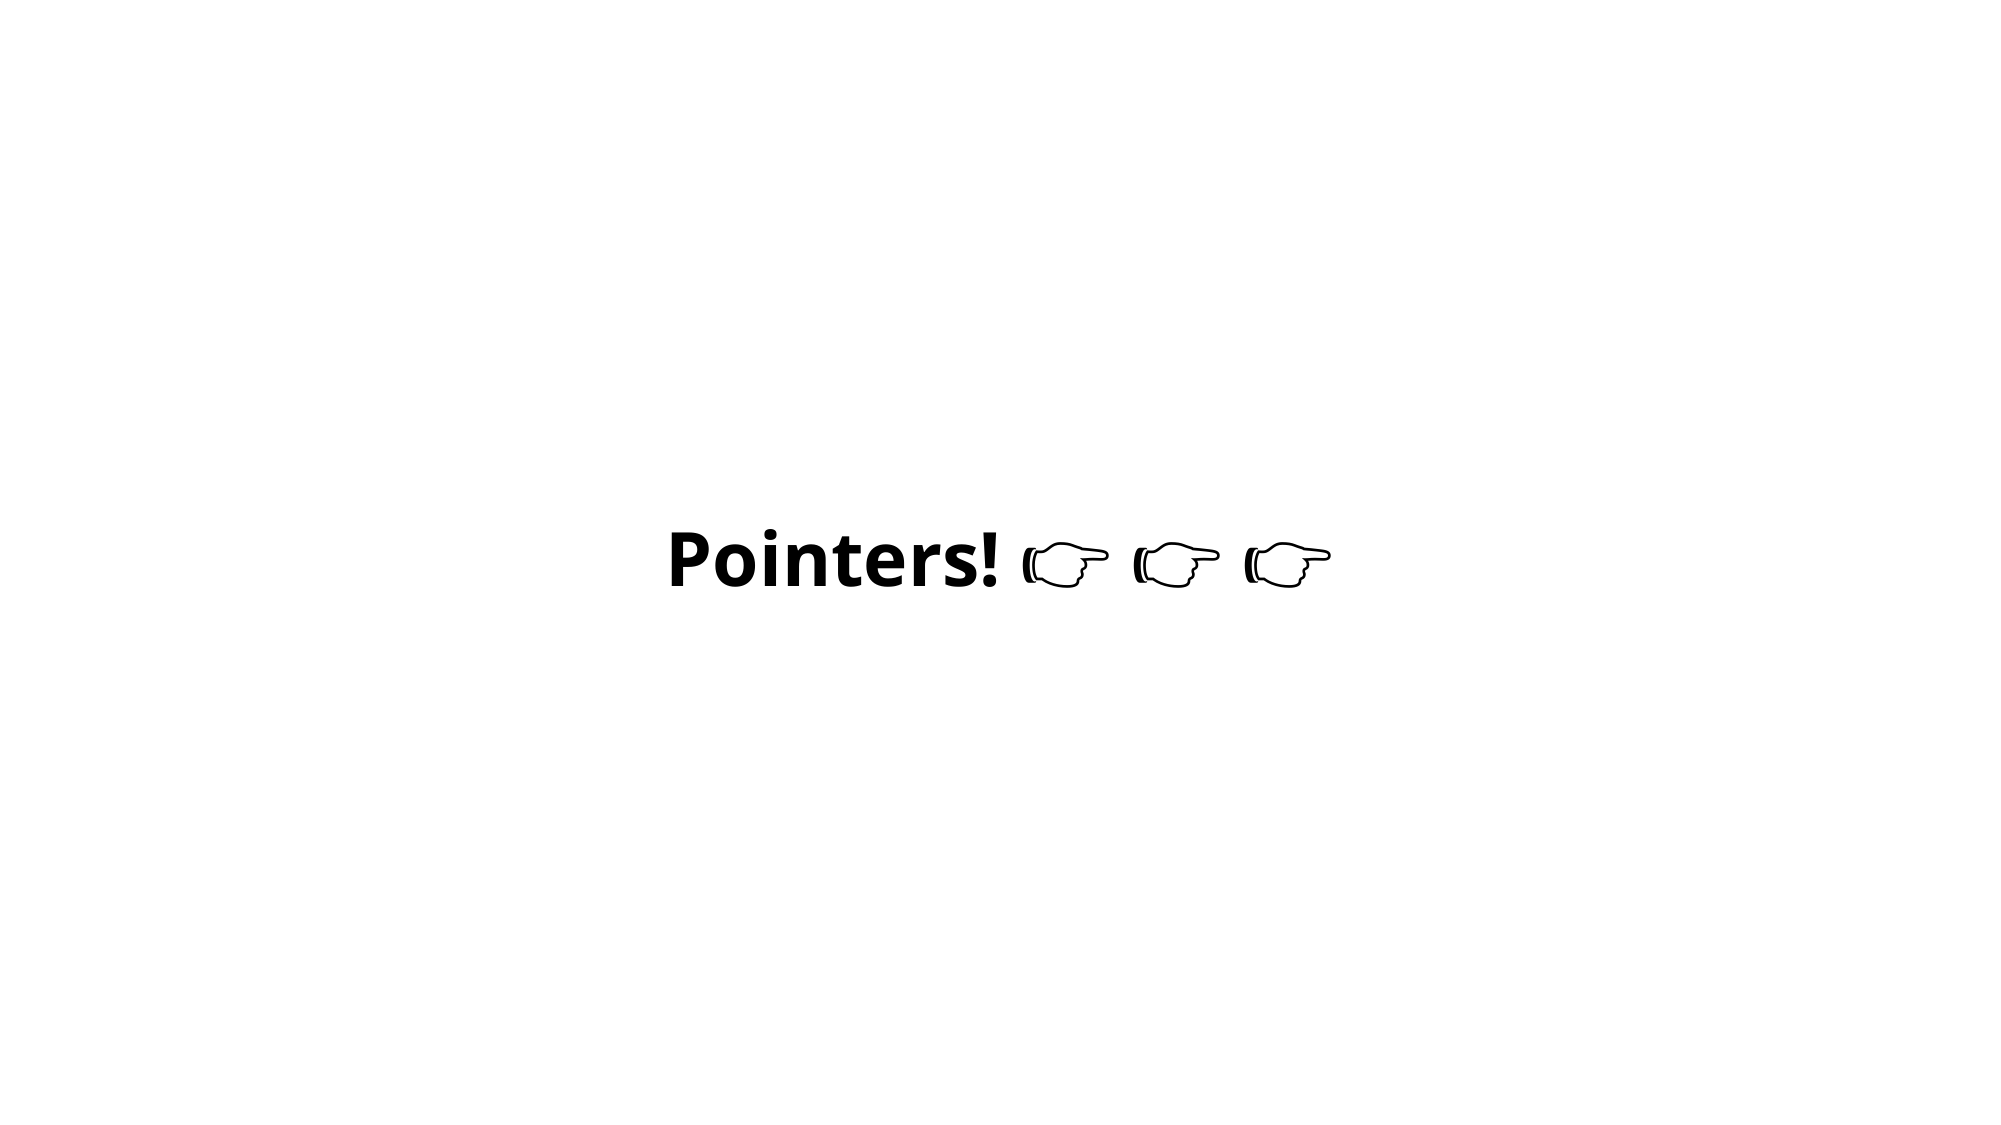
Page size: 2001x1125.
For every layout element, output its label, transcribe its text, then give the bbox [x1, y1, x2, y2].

title Pointers! 👉 👉 👉 [64, 499, 1936, 626]
